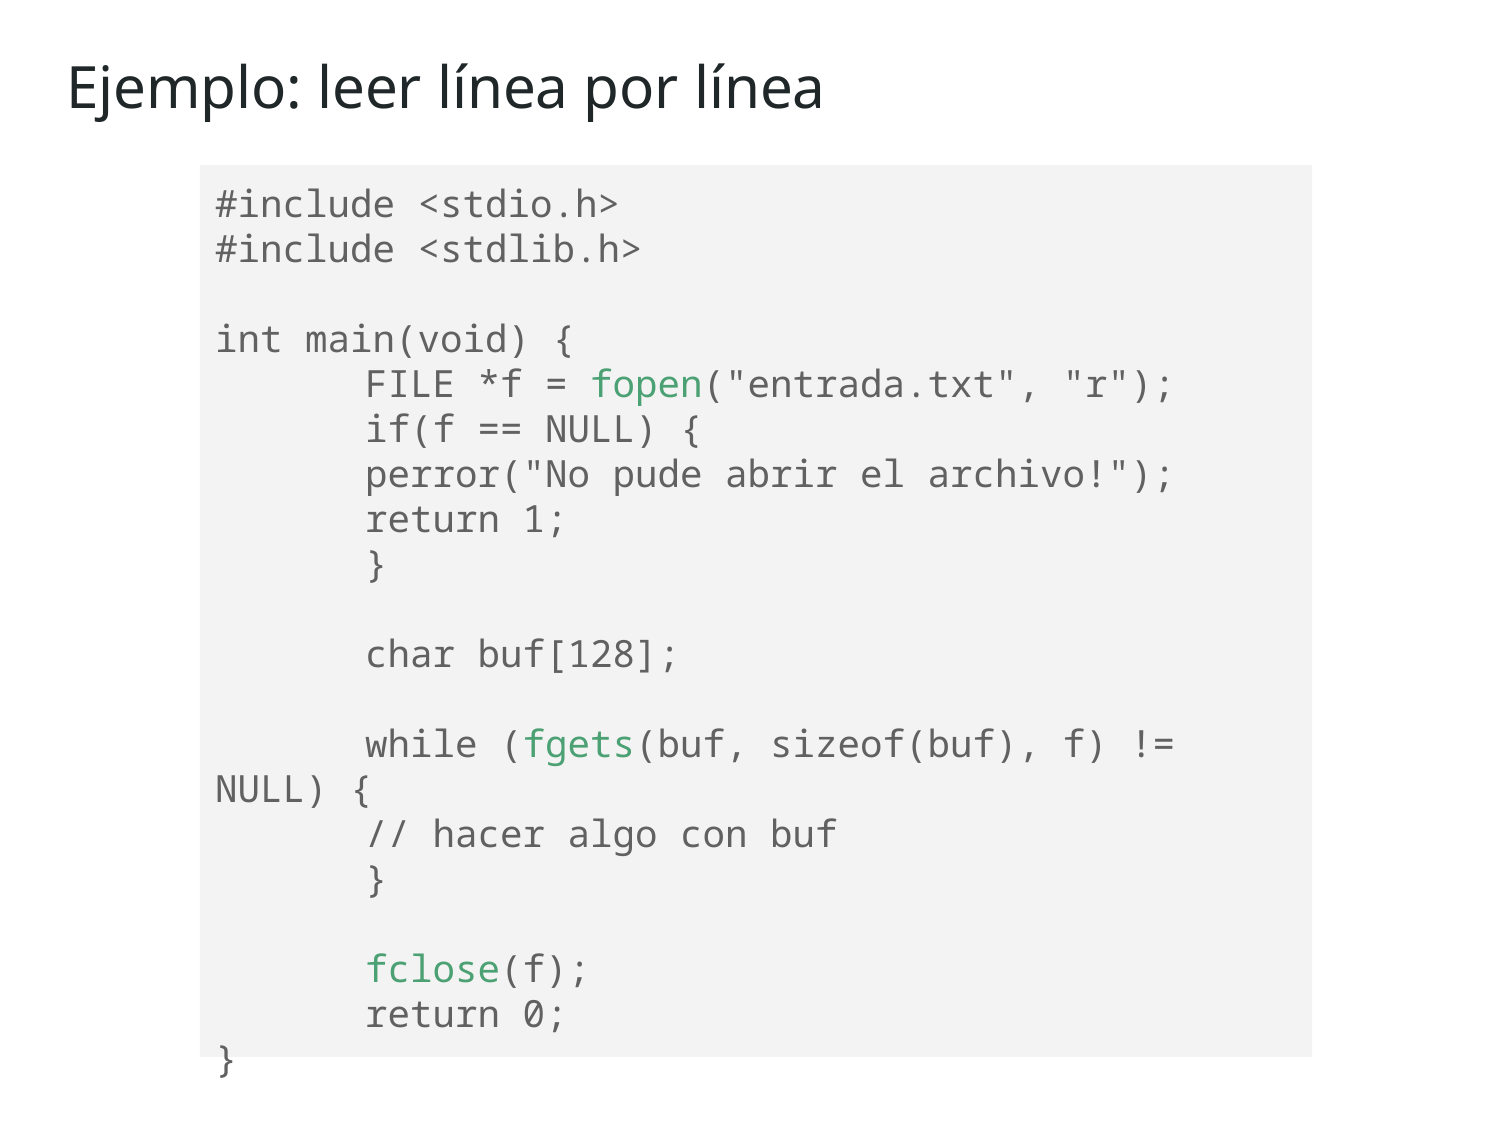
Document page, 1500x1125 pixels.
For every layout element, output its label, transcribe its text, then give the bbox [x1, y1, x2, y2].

text_box #include <stdio.h> #include <stdlib.h> int main(void) { FILE *f = fopen("entrada.txt", "r"); if(f == NULL) { perror("No pude abrir el archivo!"); return 1; } char buf[128]; while (fgets(buf, sizeof(buf), f) != NULL) { // hacer algo con buf } fclose(f); return 0; } [199, 164, 1313, 1057]
title Ejemplo: leer línea por línea [51, 34, 1449, 161]
